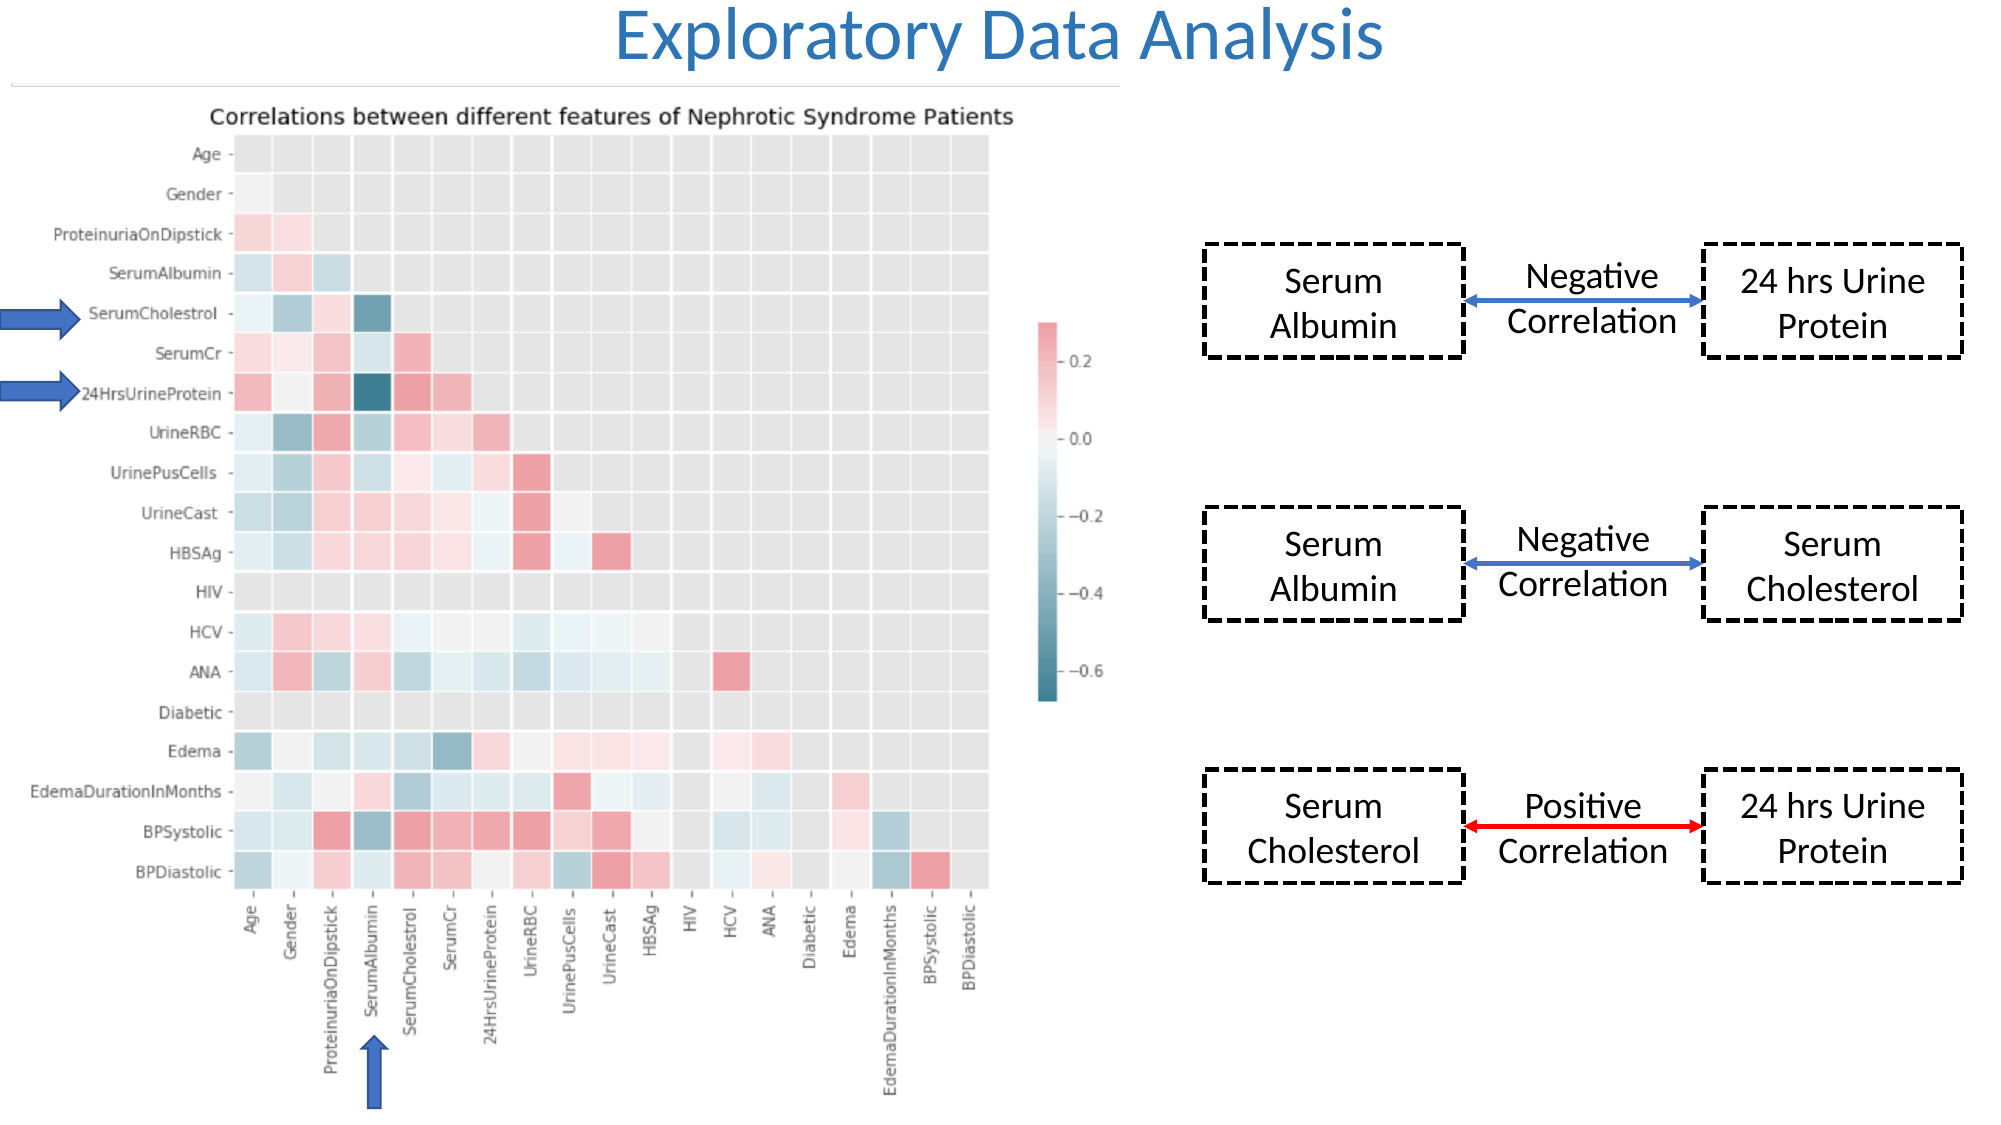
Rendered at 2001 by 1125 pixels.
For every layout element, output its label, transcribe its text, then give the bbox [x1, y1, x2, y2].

text_box 24 hrs Urine Protein [1703, 243, 1963, 358]
text_box [0, 309, 11, 330]
text_box Positive Correlation [1482, 827, 1685, 878]
text_box Negative Correlation [1491, 244, 1694, 300]
text_box Serum Cholesterol [1204, 769, 1464, 884]
text_box 24 hrs Urine Protein [1703, 769, 1963, 884]
text_box Negative Correlation [1482, 506, 1685, 561]
text_box Negative Correlation [1482, 566, 1685, 612]
text_box Serum Albumin [1204, 243, 1464, 358]
picture [11, 83, 1120, 1102]
text_box [366, 1102, 382, 1110]
text_box Serum Cholesterol [1703, 506, 1963, 621]
text_box [0, 380, 11, 402]
text_box Serum Albumin [1204, 506, 1464, 621]
text_box Positive Correlation [1482, 773, 1685, 826]
text_box Negative Correlation [1491, 301, 1694, 349]
text_box Exploratory Data Analysis [457, 0, 1543, 82]
